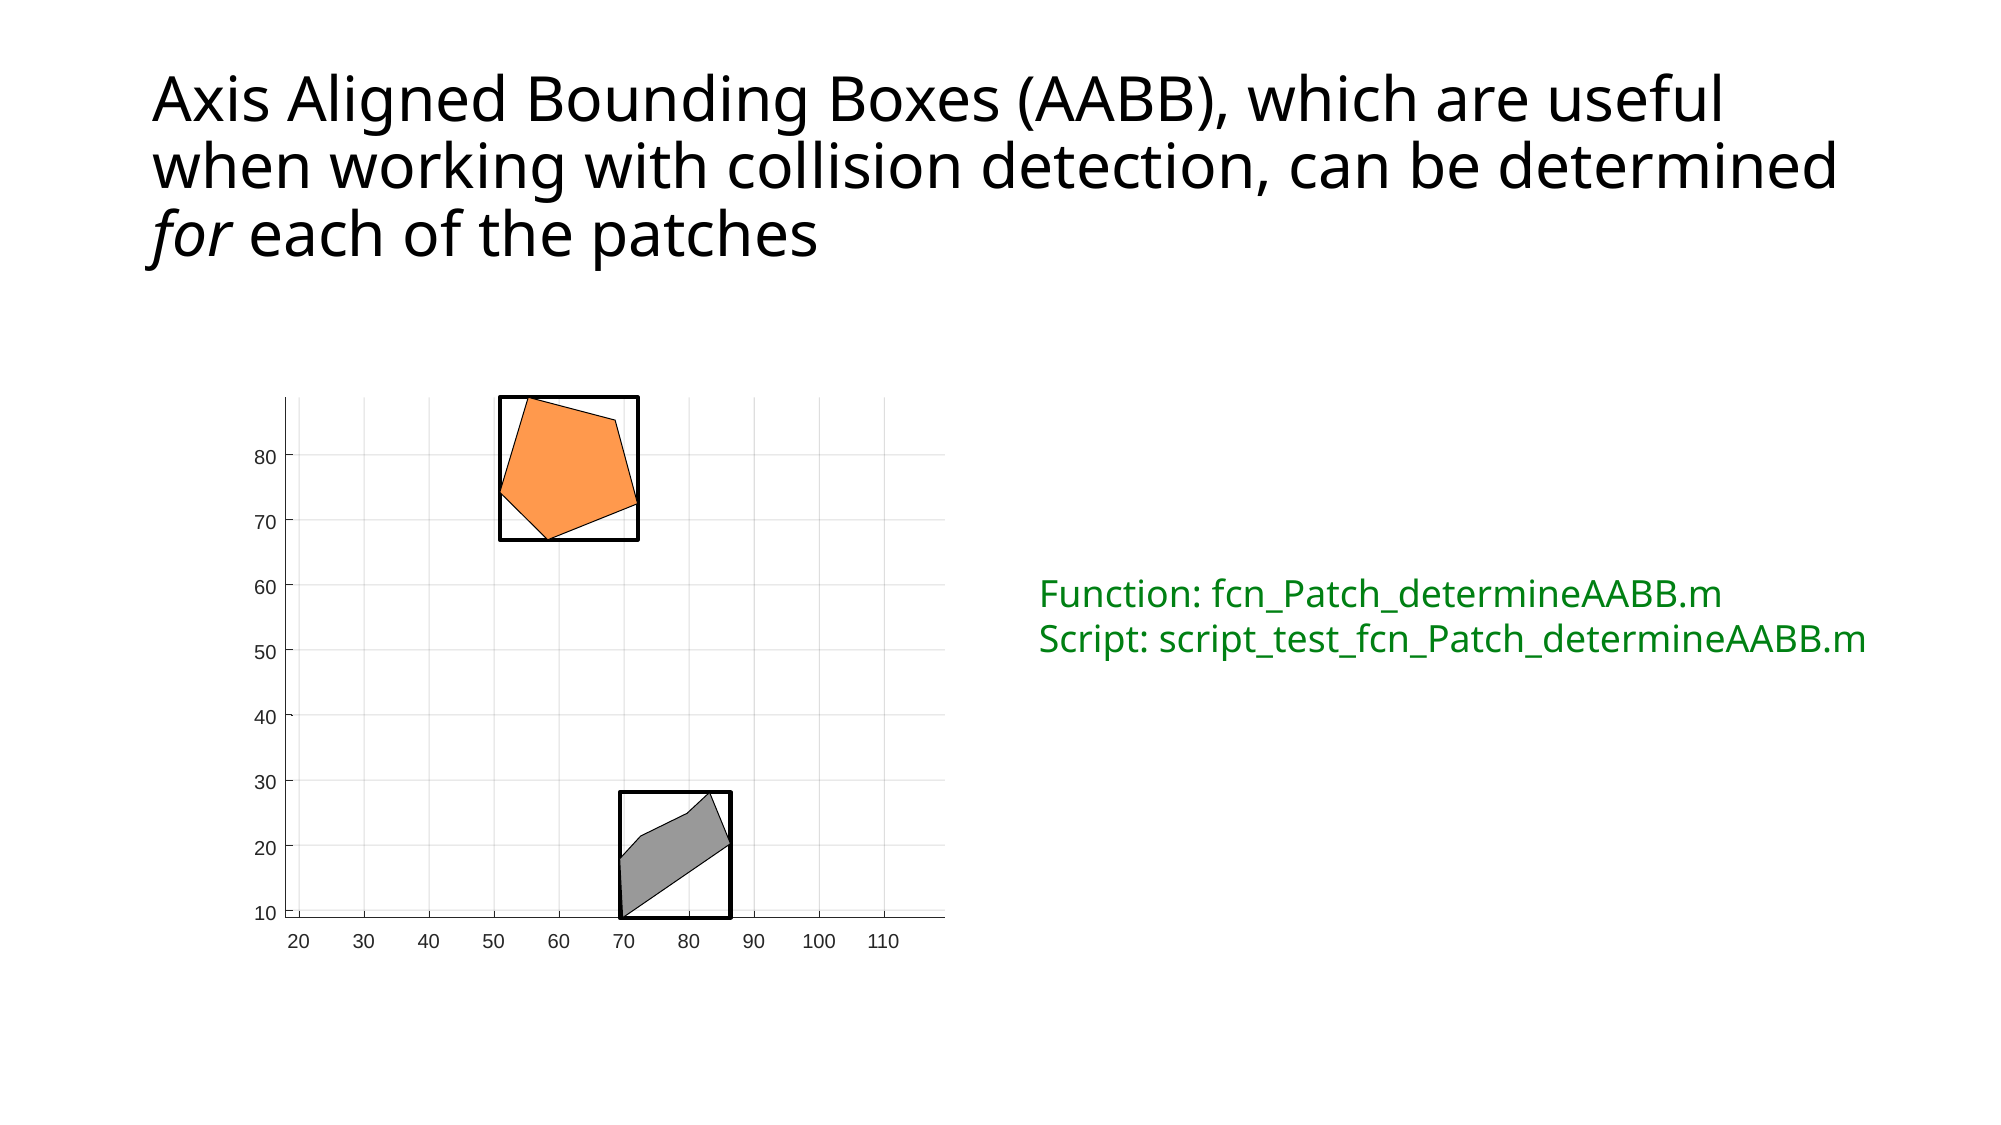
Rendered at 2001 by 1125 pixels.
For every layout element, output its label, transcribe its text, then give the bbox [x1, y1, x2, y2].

title Axis Aligned Bounding Boxes (AABB), which are useful when working with collision detection, can be determined for each of the patches [137, 59, 1863, 278]
text_box Function: fcn_Patch_determineAABB.m Script: script_test_fcn_Patch_determineAABB.m [1025, 562, 2000, 668]
picture [174, 349, 1025, 988]
